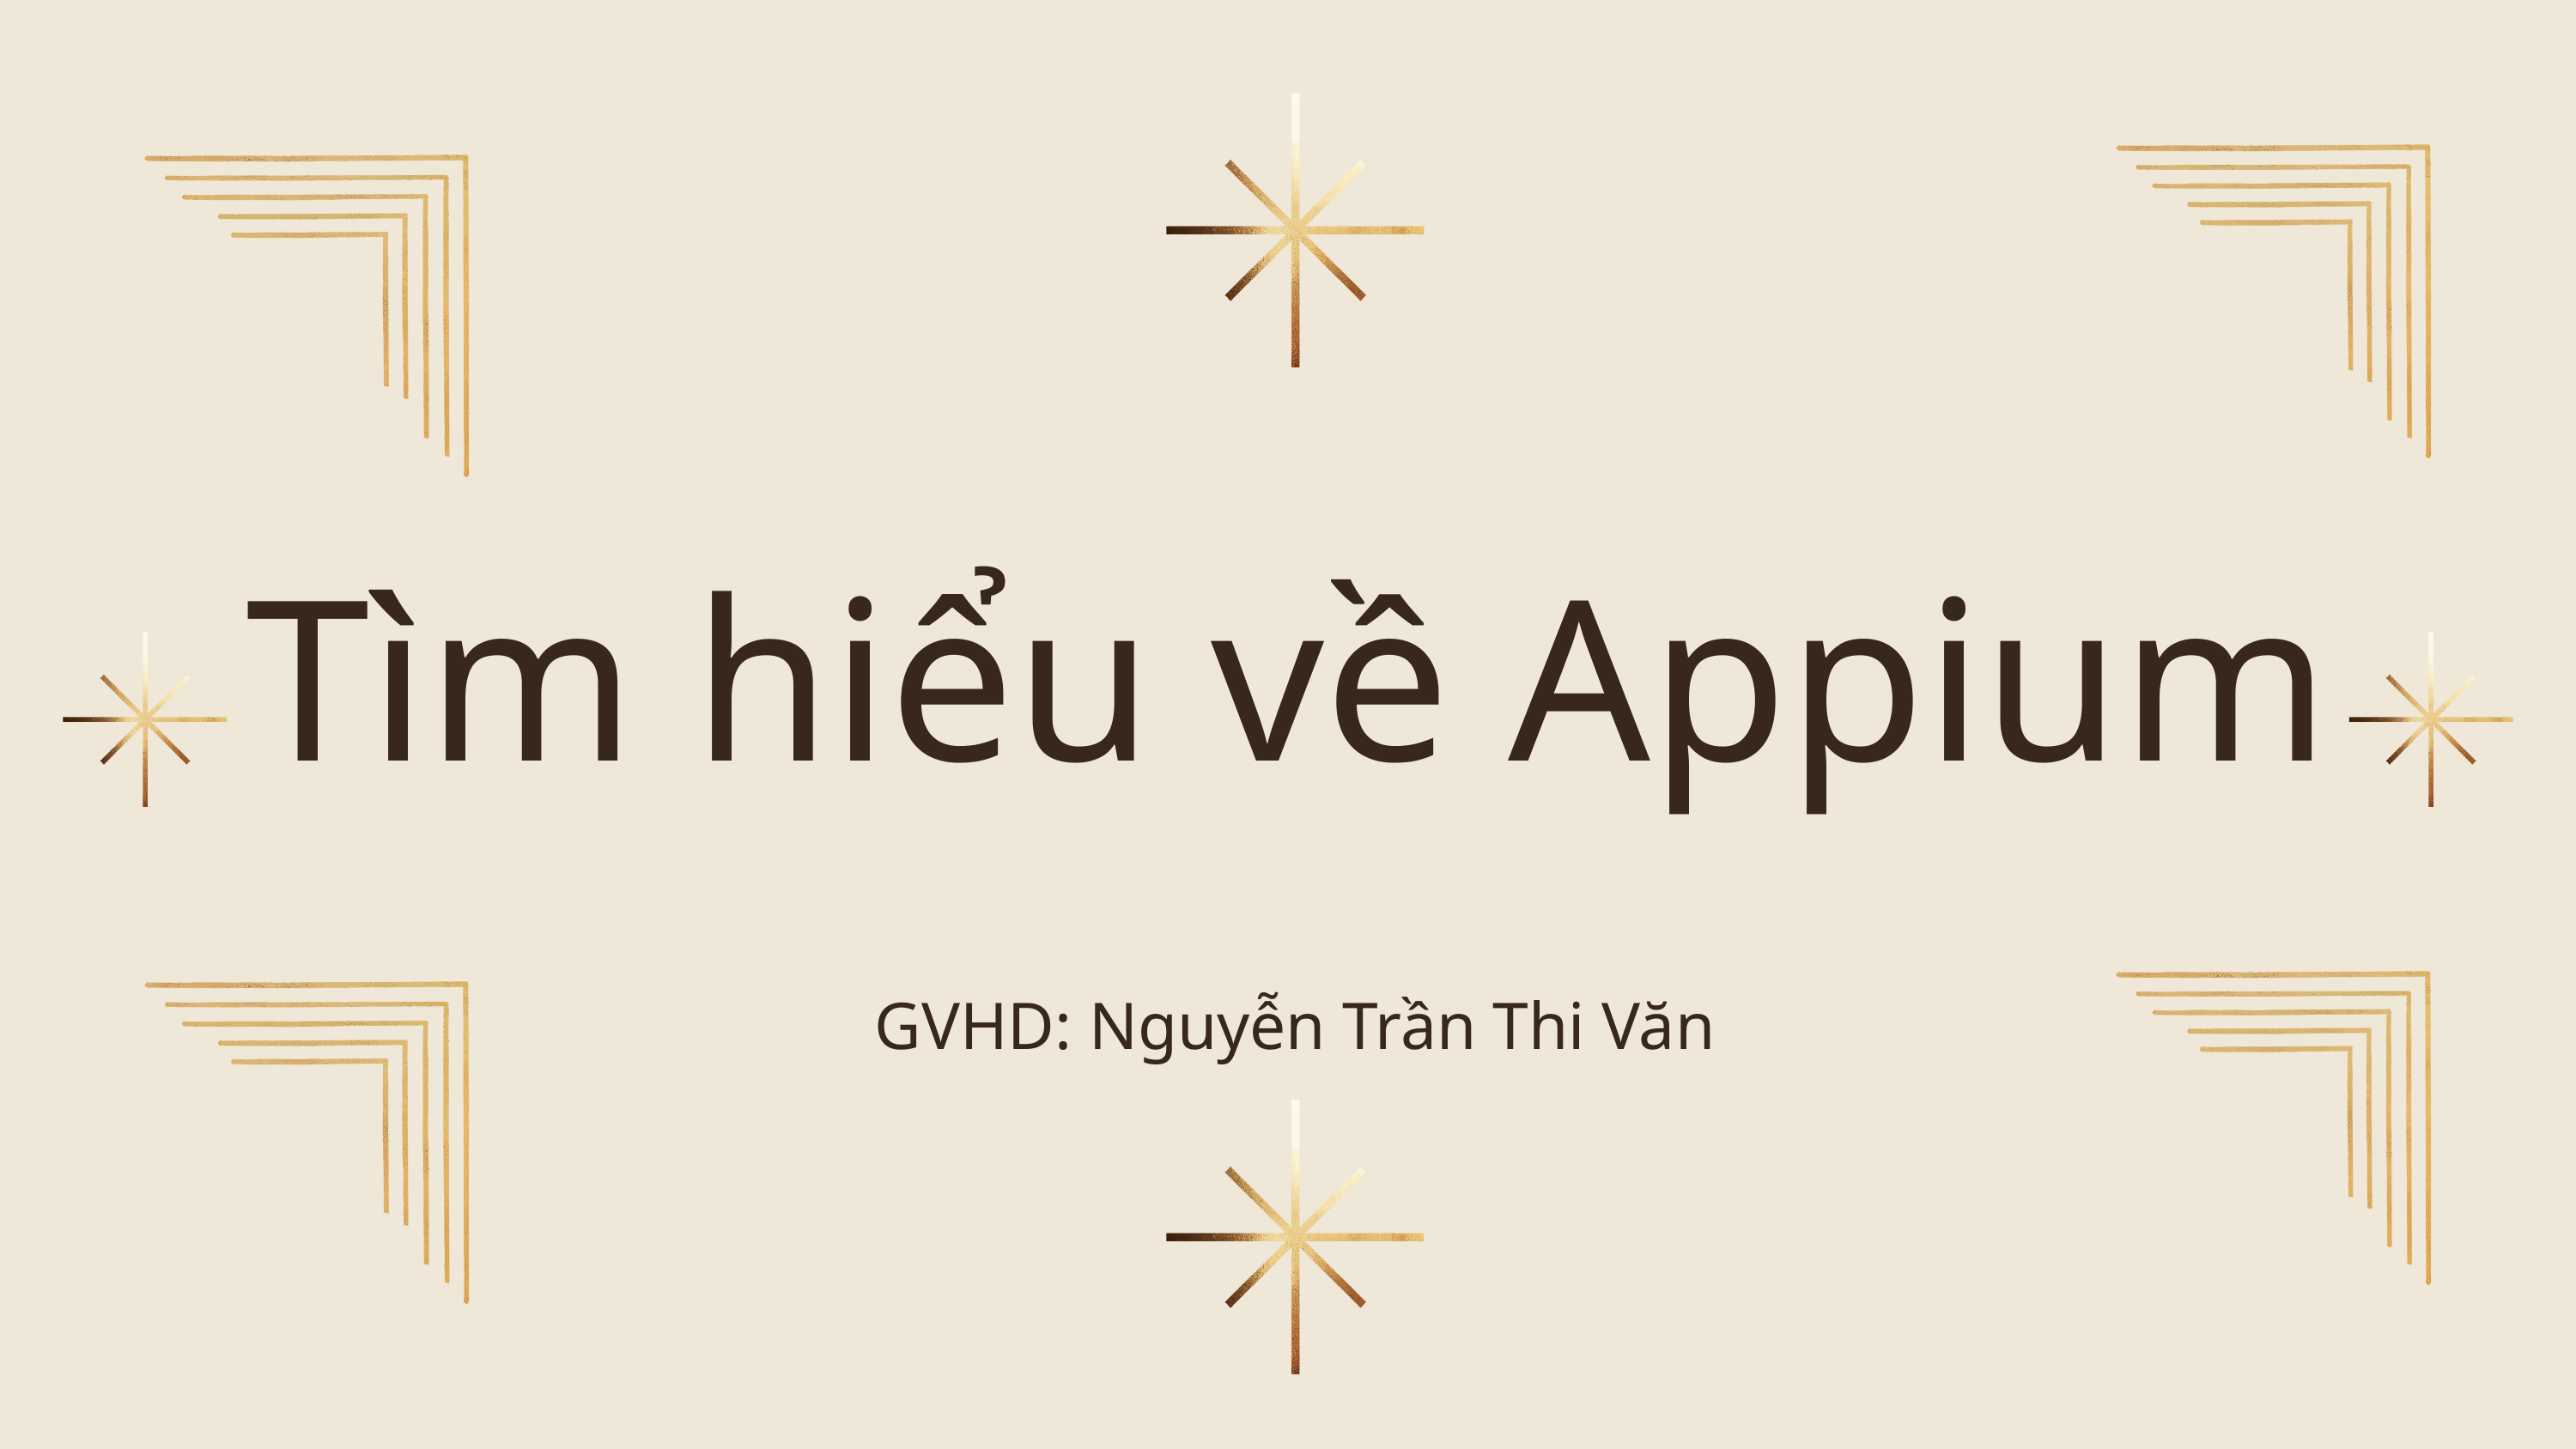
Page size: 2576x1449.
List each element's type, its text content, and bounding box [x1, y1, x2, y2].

text_box [2348, 632, 2513, 807]
text_box [63, 632, 228, 807]
text_box [1166, 1100, 1425, 1374]
text_box [144, 981, 470, 1304]
text_box [2116, 971, 2432, 1285]
text_box [2116, 144, 2432, 458]
text_box GVHD: Nguyễn Trần Thi Văn [248, 972, 2342, 1063]
text_box [1166, 93, 1425, 367]
text_box Tìm hiểu về Appium [241, 524, 2335, 806]
text_box [144, 155, 470, 477]
